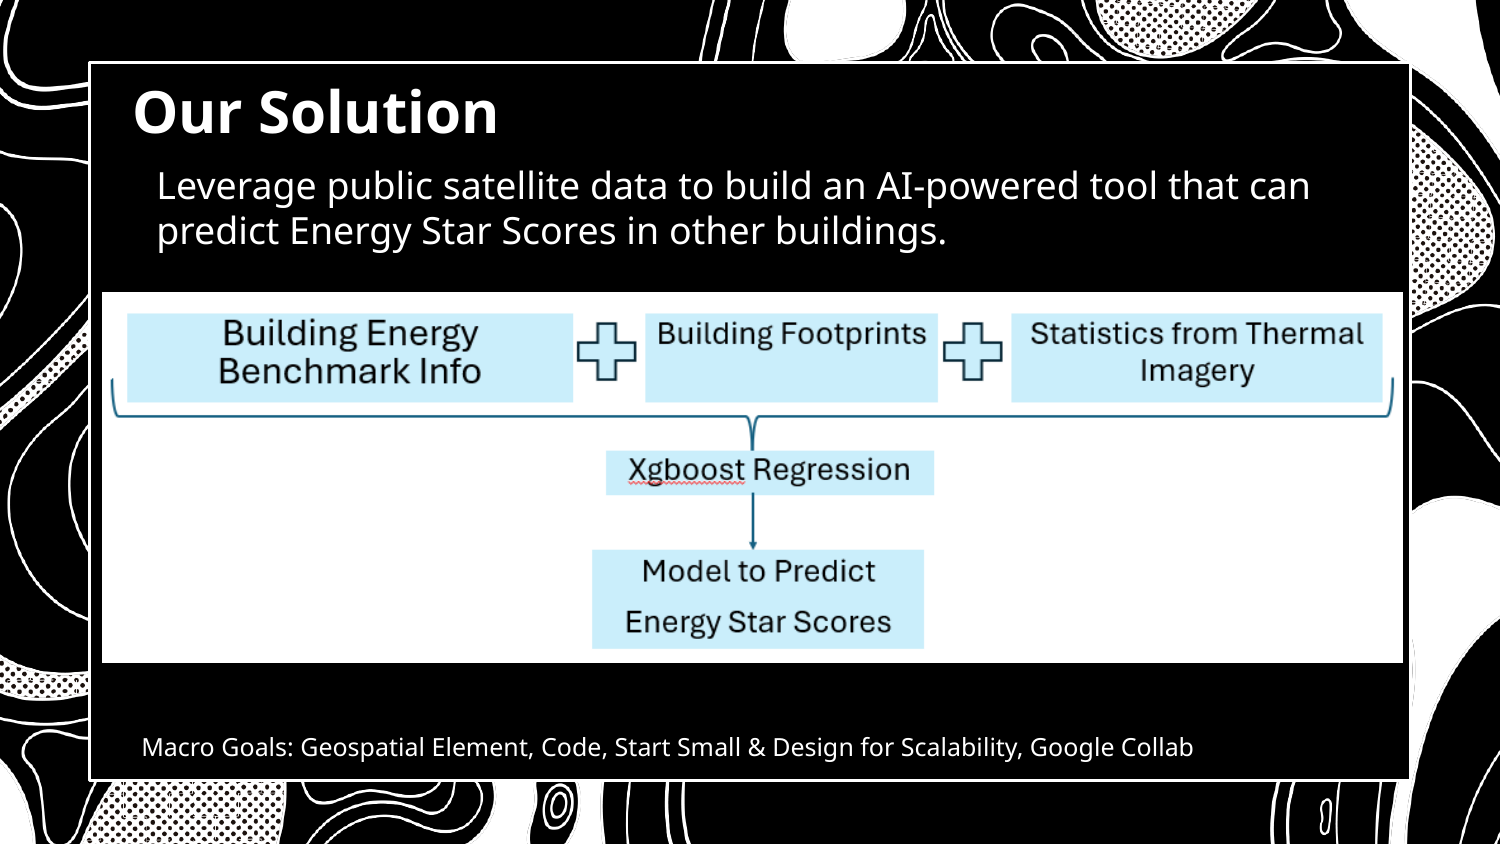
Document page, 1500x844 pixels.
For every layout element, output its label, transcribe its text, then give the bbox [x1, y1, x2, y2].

title Our Solution [116, 60, 1383, 155]
text_box Macro Goals: Geospatial Element, Code, Start Small & Design for Scalability, Google Collab [126, 723, 1349, 769]
text_box Leverage public satellite data to build an AI-powered tool that can predict Energy Star Scores in other buildings. [141, 154, 1364, 290]
picture [0, 0, 1500, 844]
